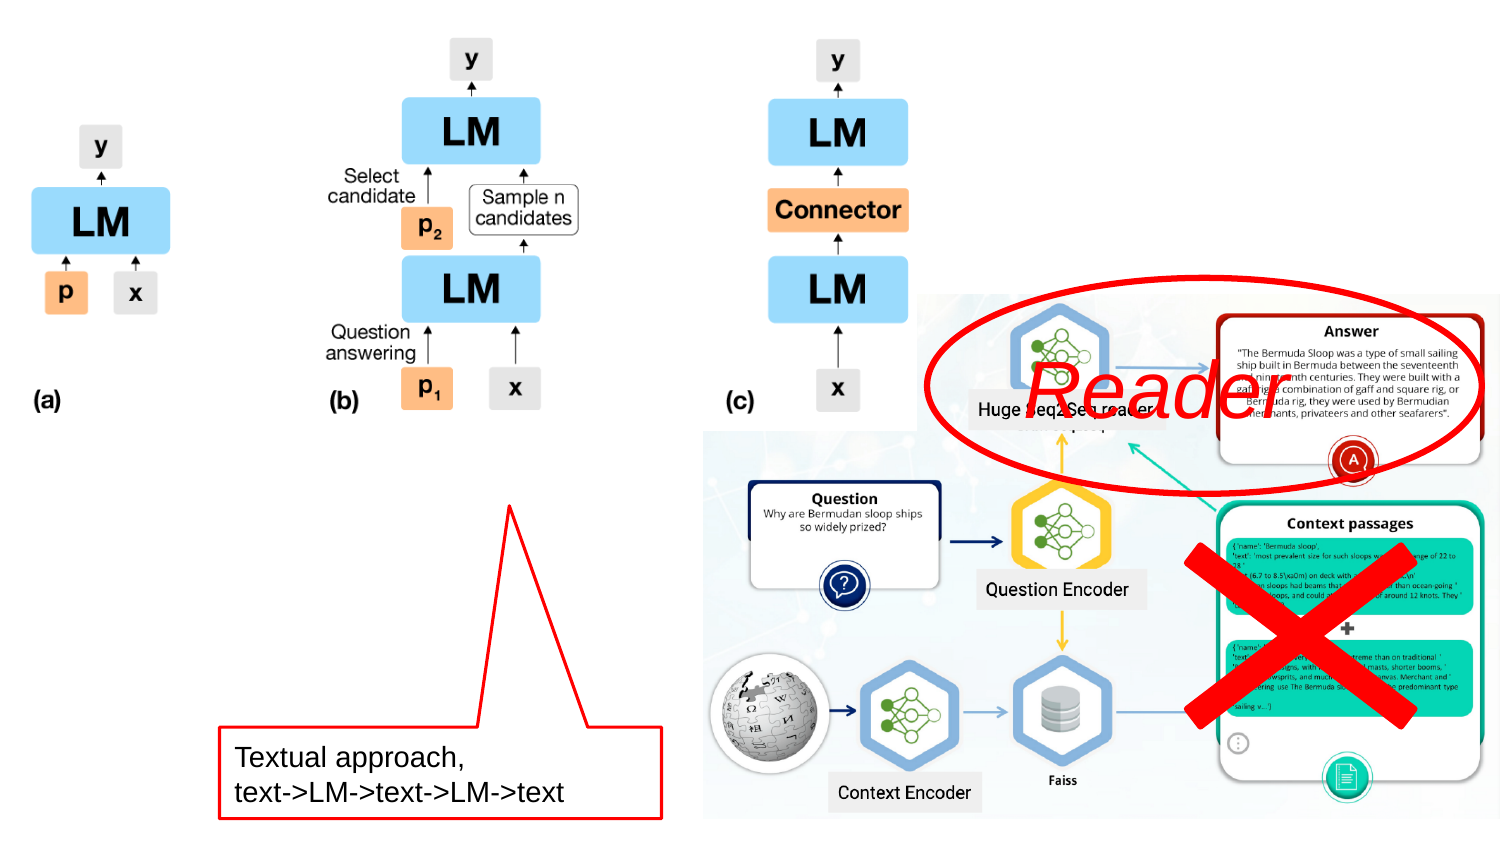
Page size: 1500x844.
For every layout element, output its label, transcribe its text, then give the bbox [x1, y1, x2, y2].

text_box Textual approach, text->LM->text->LM->text [219, 505, 662, 819]
picture [0, 0, 1500, 819]
text_box Reader [1062, 277, 1347, 293]
